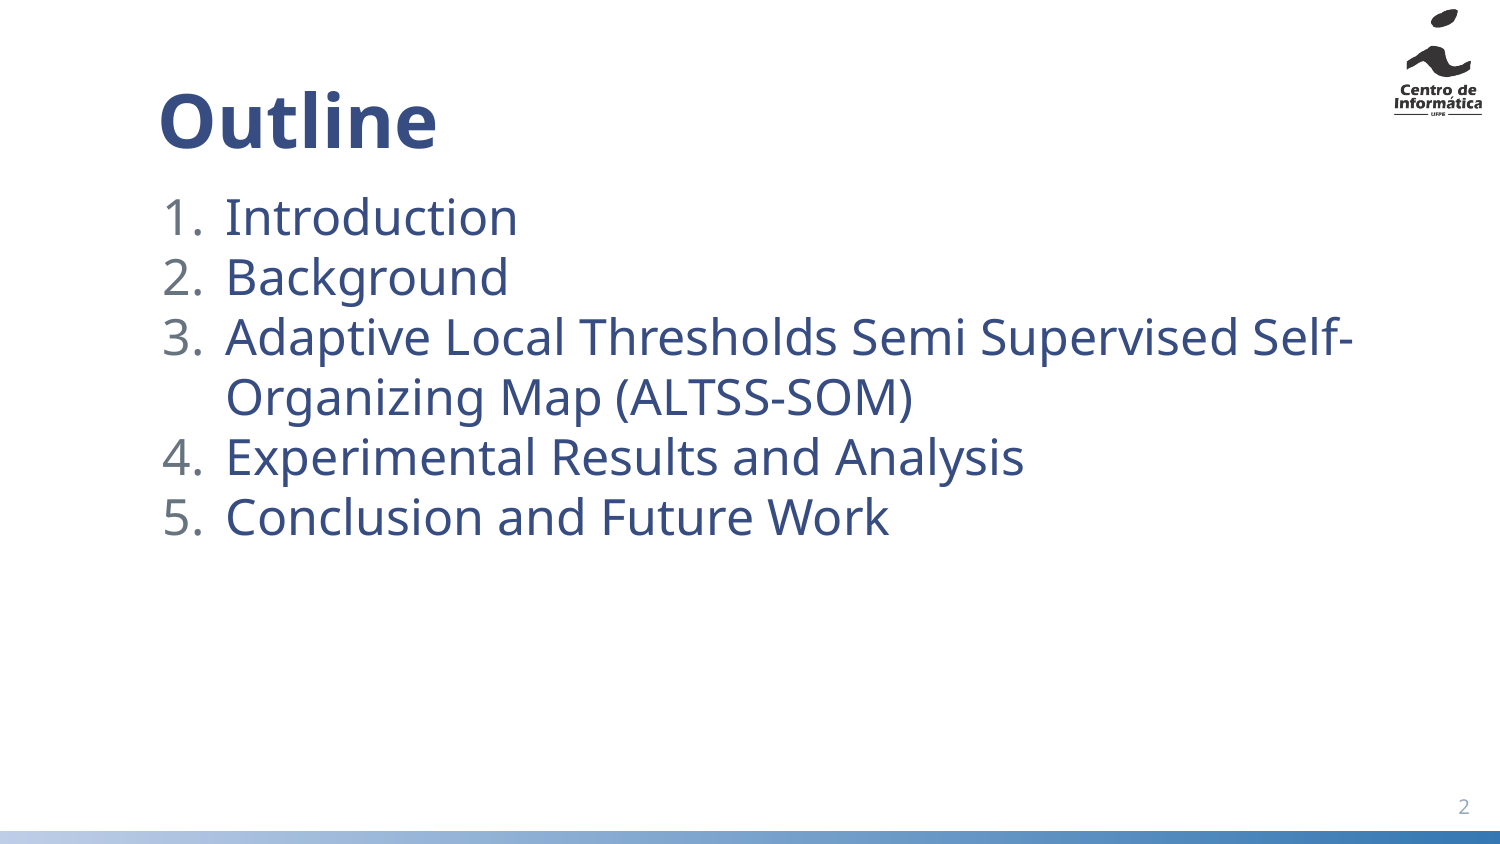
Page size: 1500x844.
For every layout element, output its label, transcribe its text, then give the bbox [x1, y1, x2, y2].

title Outline [146, 33, 1207, 174]
slide_number 2 [1391, 783, 1482, 835]
picture [1394, 9, 1482, 116]
list Introduction Background Adaptive Local Thresholds Semi Supervised Self-Organizing Map (ALTSS-SOM) Experimental Results and Analysis Conclusion and Future Work [146, 174, 1392, 758]
